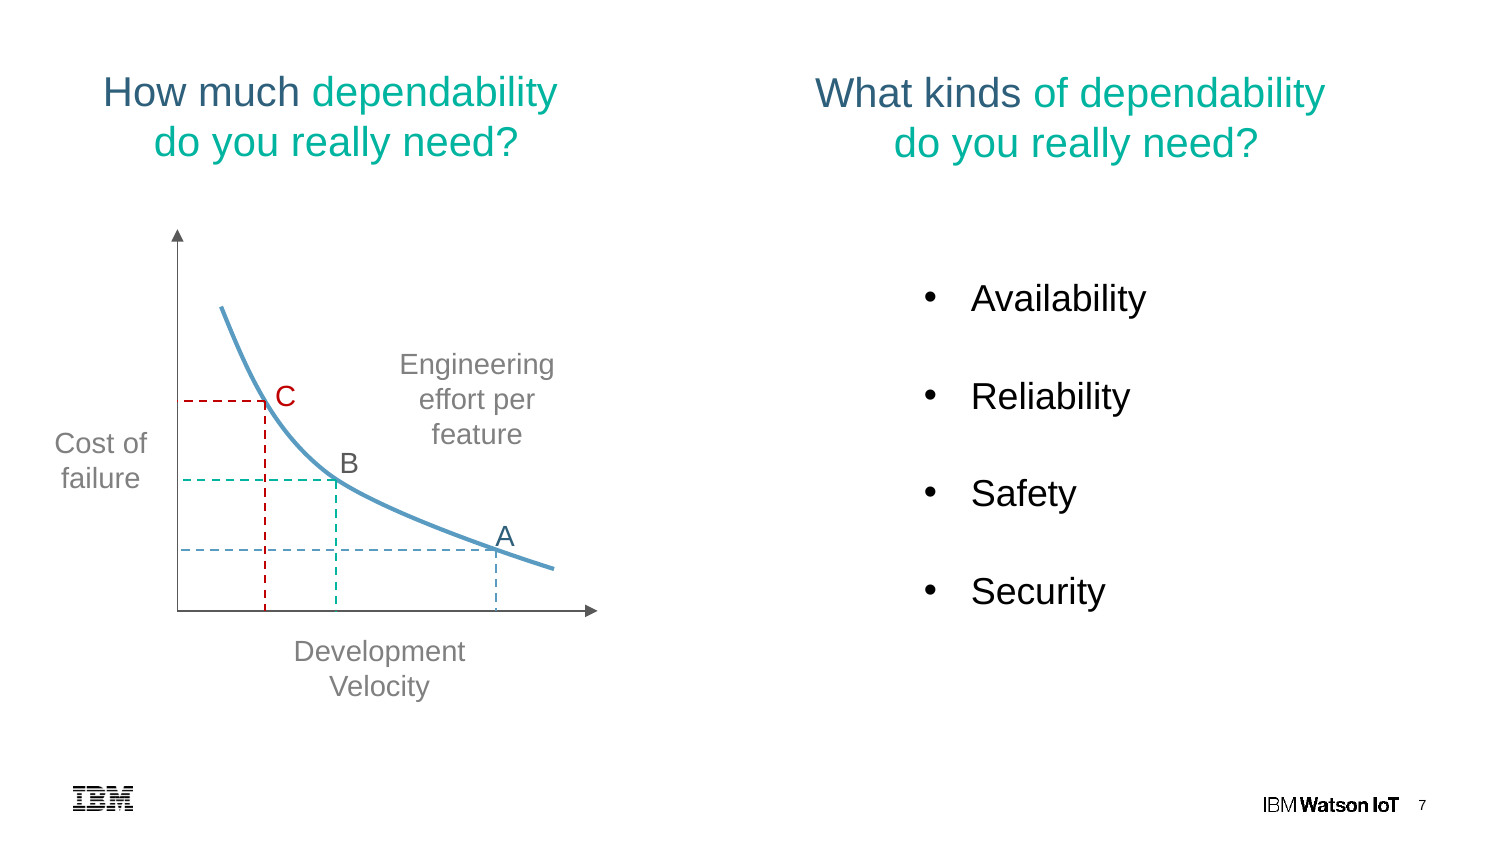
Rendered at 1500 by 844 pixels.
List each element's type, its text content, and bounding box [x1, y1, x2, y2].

picture [1264, 797, 1399, 812]
list Availability Reliability Safety Security [923, 229, 1428, 706]
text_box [34, 229, 598, 663]
picture [73, 786, 133, 811]
text_box What kinds of dependability do you really need? [814, 66, 1338, 167]
title How much dependability do you really need? [75, 64, 598, 166]
